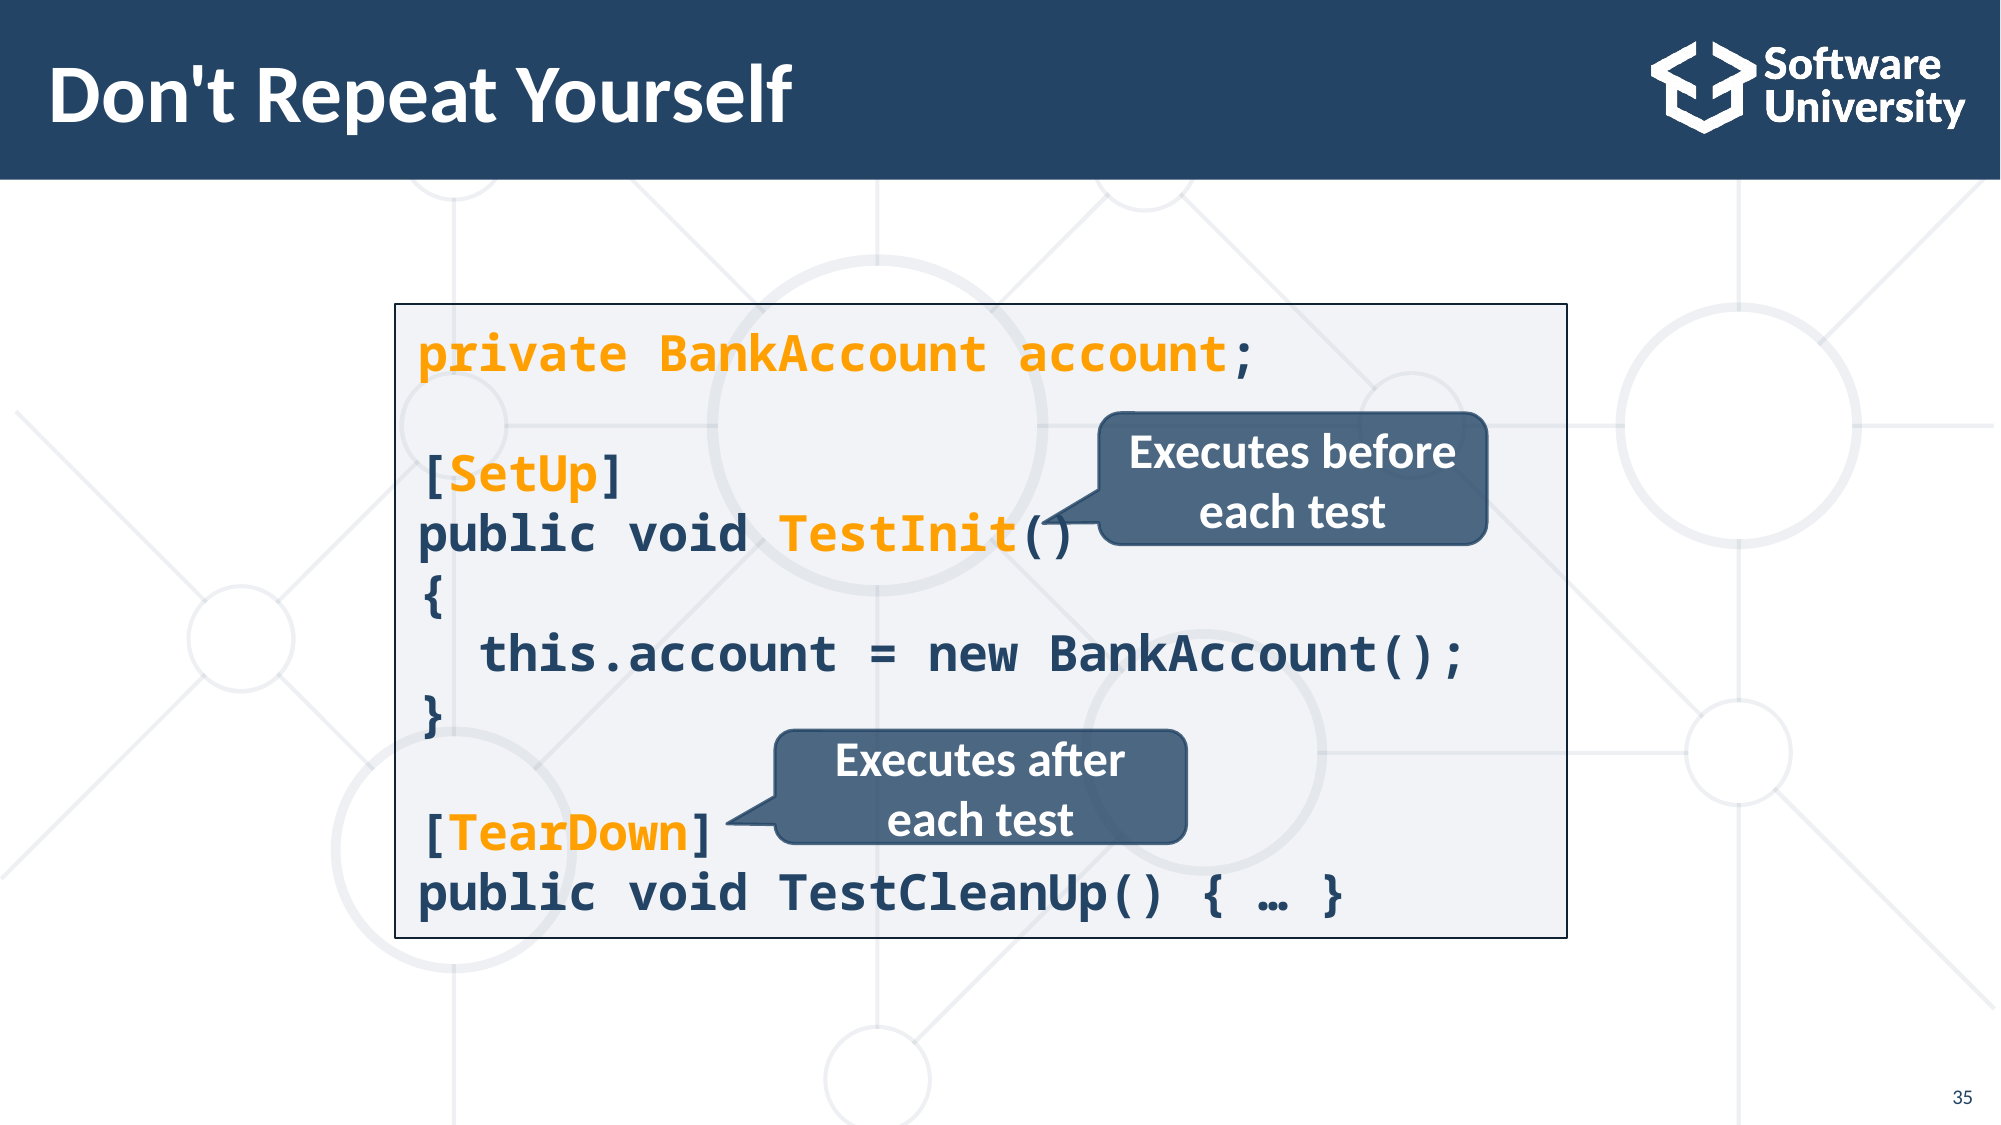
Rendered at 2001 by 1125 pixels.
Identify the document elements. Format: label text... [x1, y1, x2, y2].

picture [1651, 41, 1966, 134]
title Don't Repeat Yourself [31, 16, 1625, 162]
text_box private BankAccount account; [SetUp] public void TestInit() { this.account = new BankAccount(); } [TearDown] public void TestCleanUp() { … } [394, 304, 1567, 939]
slide_number 35 [1927, 1067, 1989, 1117]
text_box Executes before each test [1040, 410, 1490, 547]
text_box Executes after each test [724, 728, 1189, 846]
